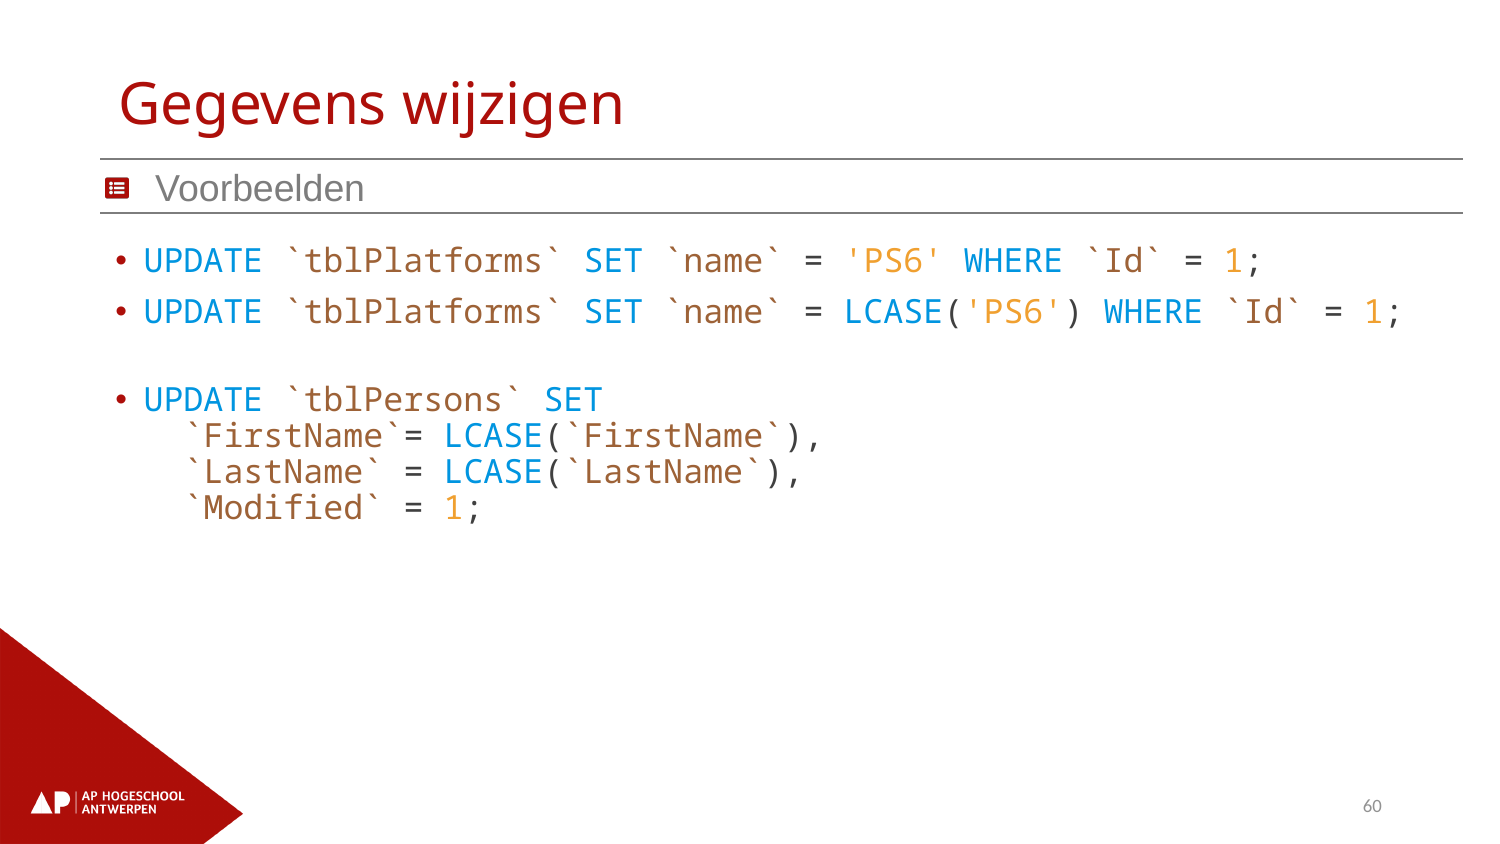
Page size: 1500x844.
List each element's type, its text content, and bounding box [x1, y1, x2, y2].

picture [0, 623, 246, 844]
list UPDATE `tblPlatforms` SET `name` = 'PS6' WHERE `Id` = 1; UPDATE `tblPlatforms` SET `name` = LCASE('PS6') WHERE `Id` = 1; UPDATE `tblPersons` SET `FirstName`= LCASE(`FirstName`), `LastName` = LCASE(`LastName`), `Modified` = 1; [100, 236, 1429, 689]
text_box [100, 158, 1463, 213]
slide_number 60 [1263, 782, 1397, 827]
title Gegevens wijzigen [103, 66, 1397, 141]
